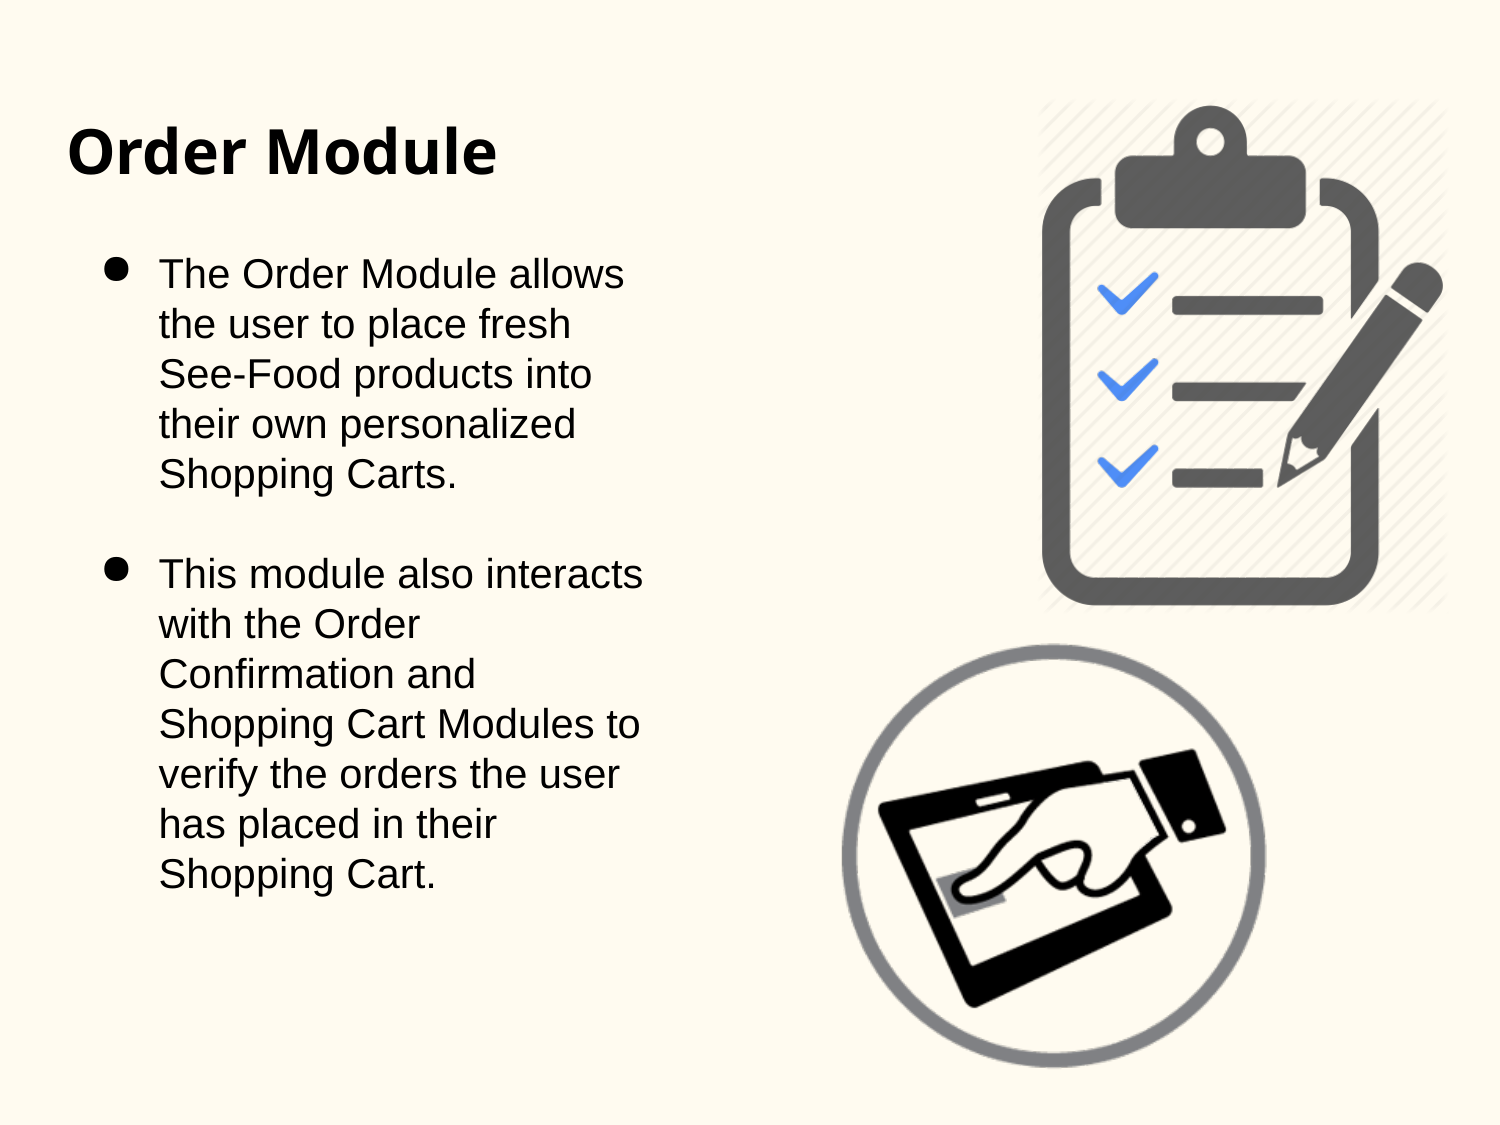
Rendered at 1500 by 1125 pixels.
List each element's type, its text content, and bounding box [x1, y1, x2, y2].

picture [833, 636, 1274, 1078]
title Order Module [51, 97, 1033, 232]
picture [1035, 96, 1450, 615]
text_box The Order Module allows the user to place fresh See-Food products into their own personalized Shopping Carts. This module also interacts with the Order Confirmation and Shopping Cart Modules to verify the orders the user has placed in their Shopping Cart. [68, 231, 662, 994]
